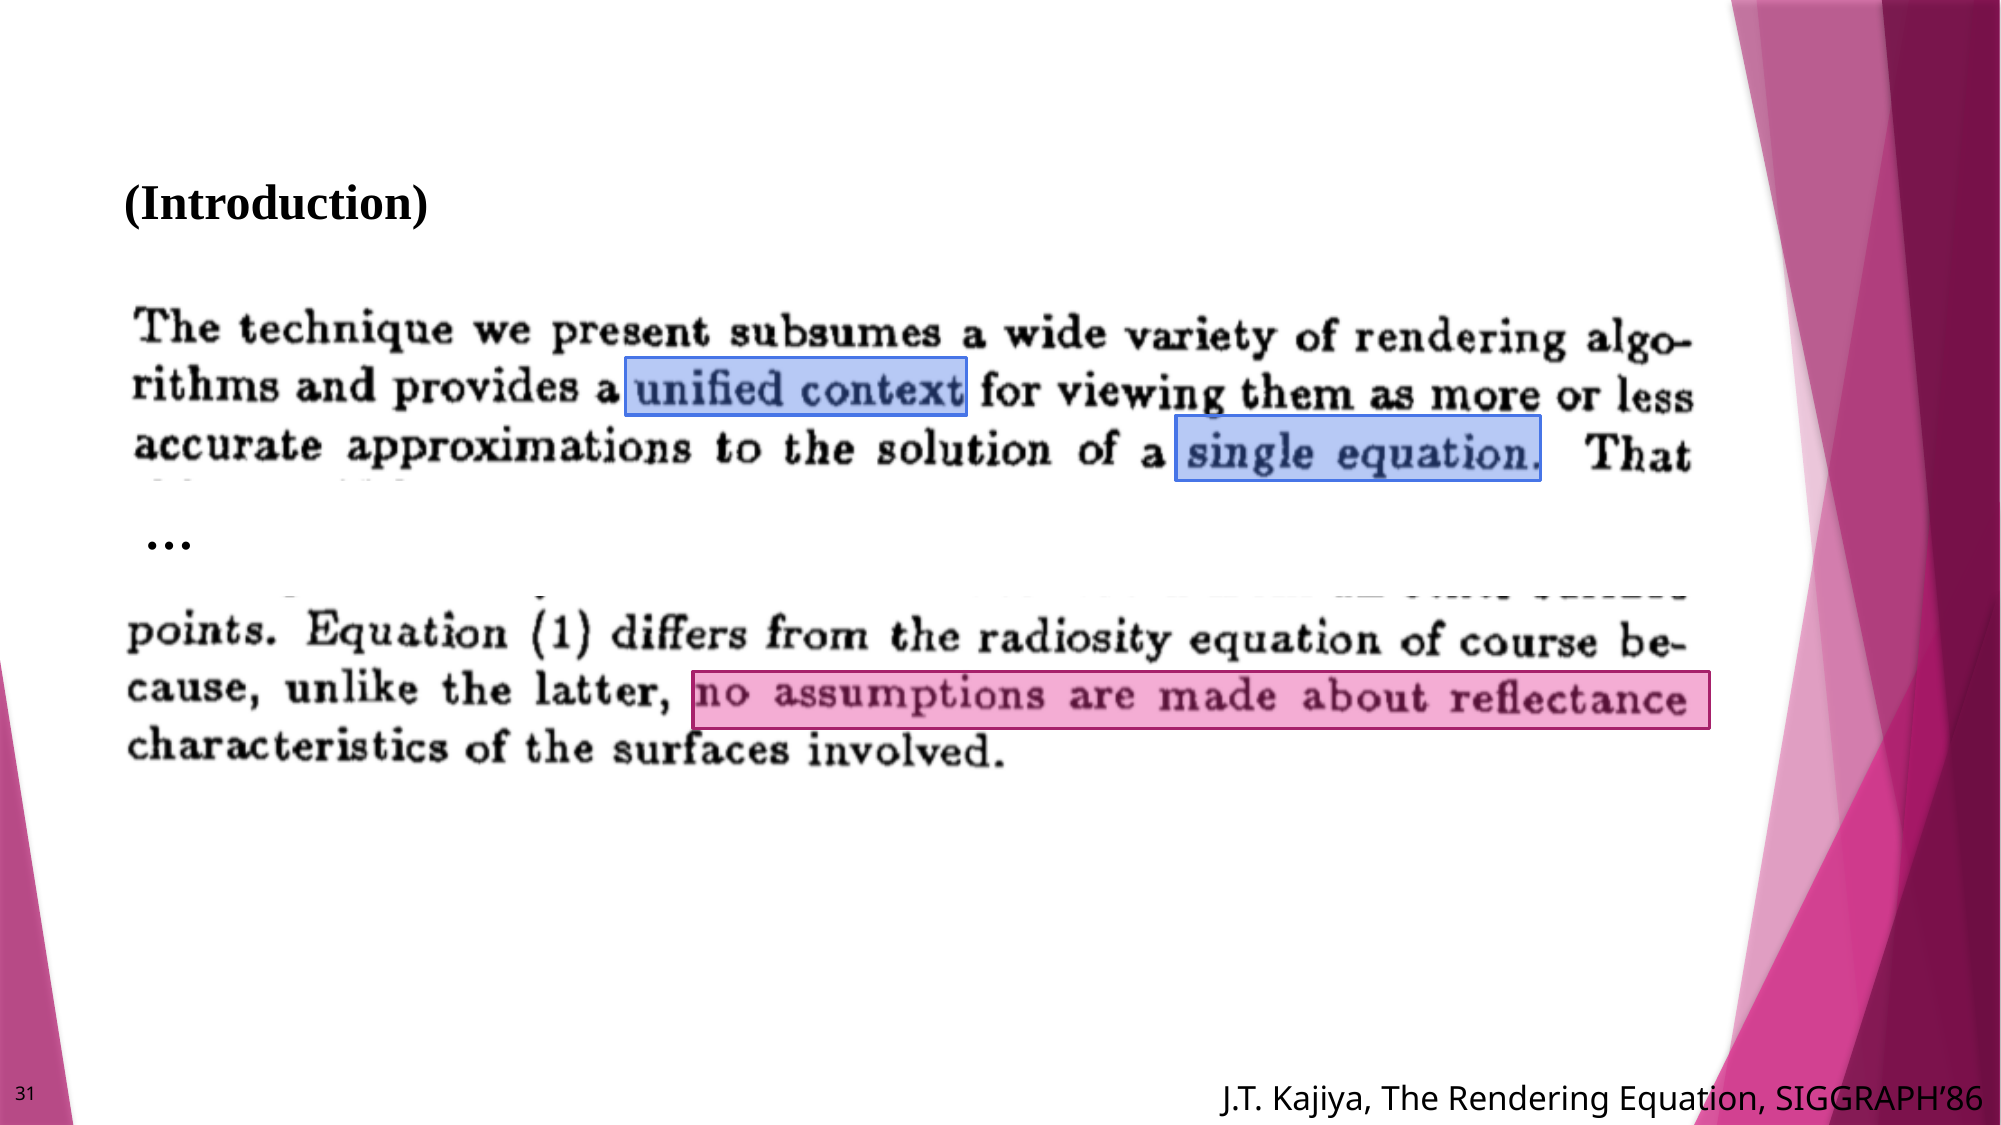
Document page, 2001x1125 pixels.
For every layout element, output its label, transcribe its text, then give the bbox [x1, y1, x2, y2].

text_box (Introduction) [109, 162, 444, 238]
picture [106, 595, 1728, 799]
picture [106, 295, 1710, 481]
text_box … [129, 492, 210, 568]
text_box J.T. Kajiya, The Rendering Equation, SIGGRAPH’86 [1207, 1069, 2000, 1125]
slide_number 31 [0, 1063, 113, 1124]
